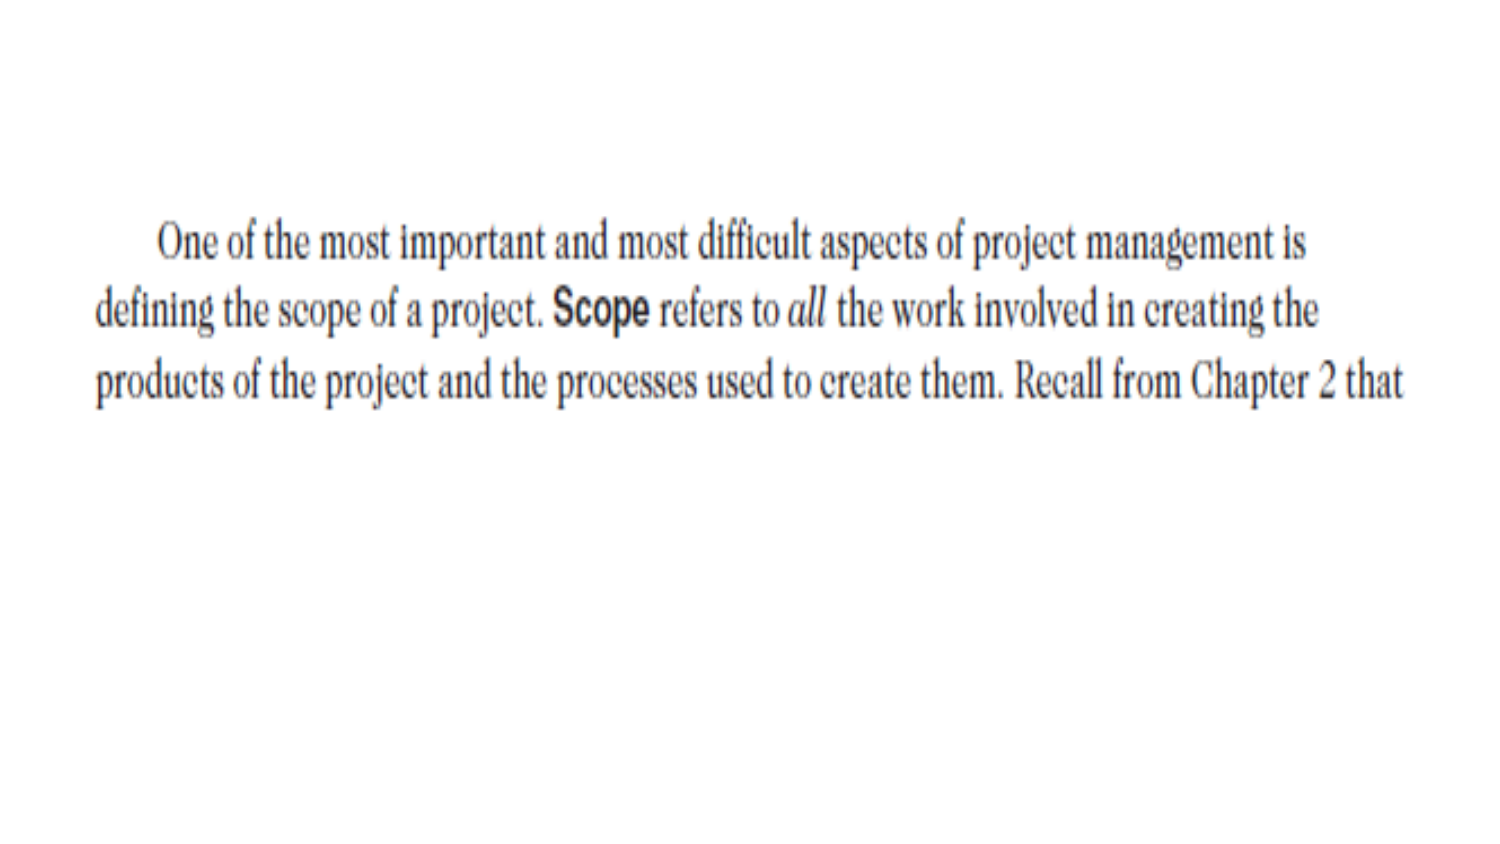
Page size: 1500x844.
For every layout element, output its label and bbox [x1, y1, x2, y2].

picture [90, 214, 1444, 423]
